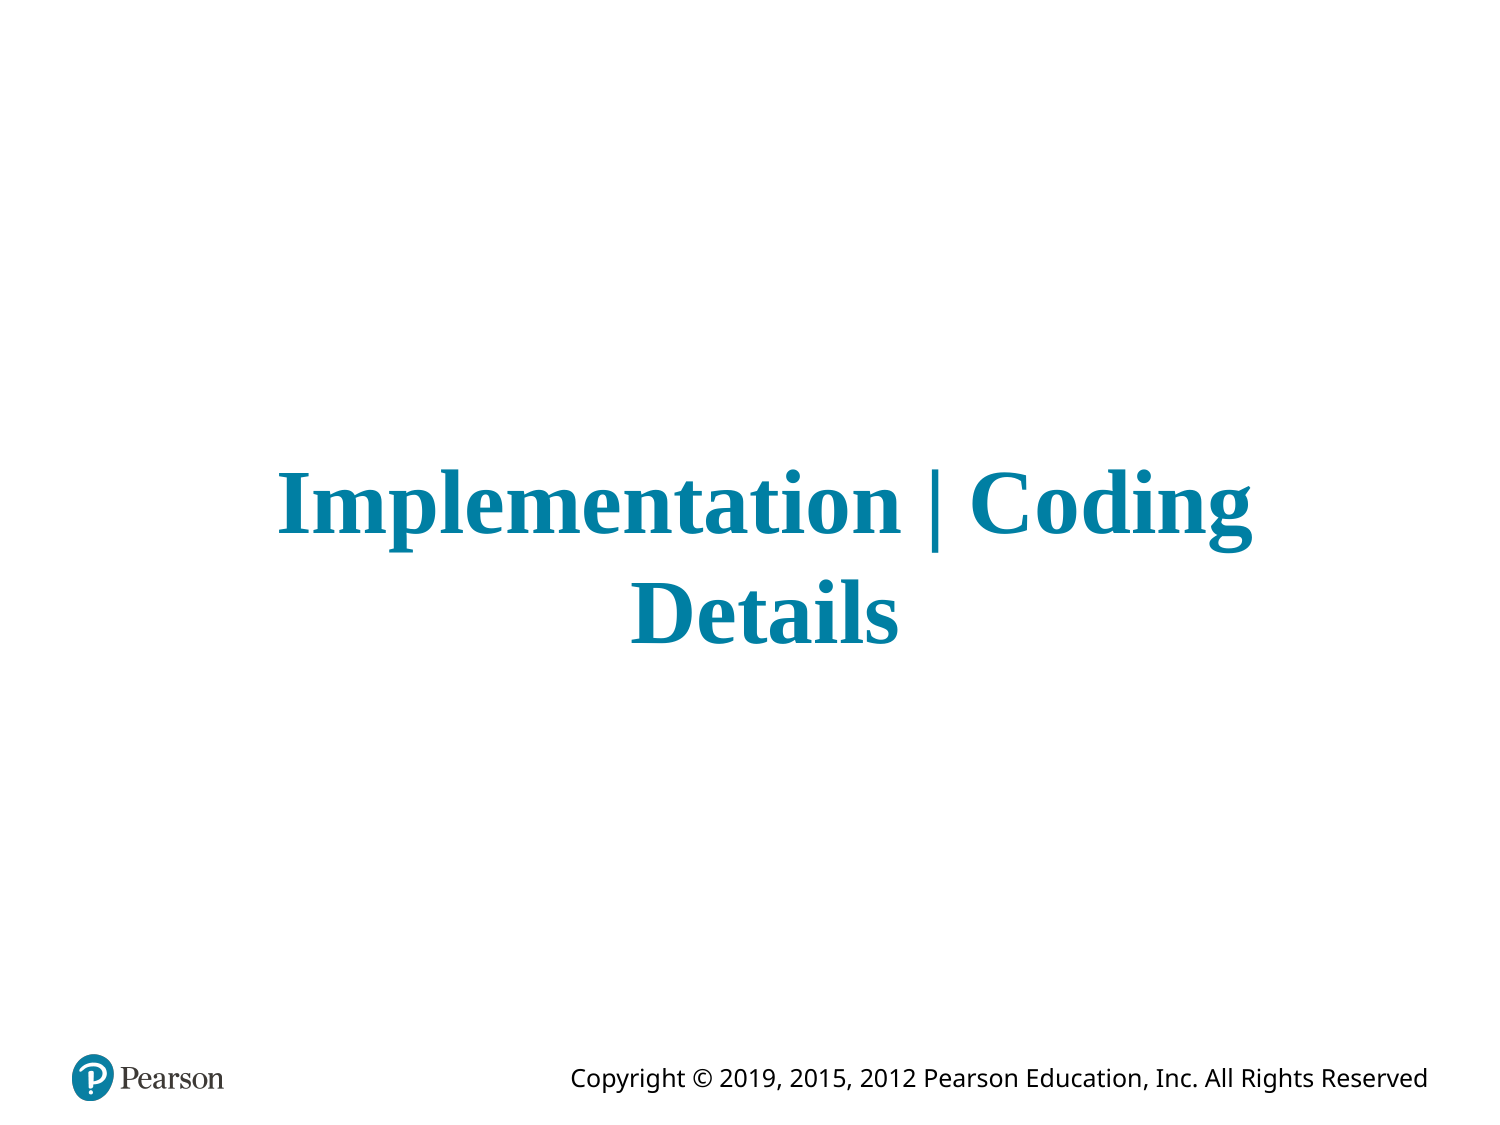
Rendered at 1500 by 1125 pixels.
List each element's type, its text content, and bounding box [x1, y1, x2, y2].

picture [72, 1054, 88, 1070]
picture [80, 1063, 106, 1088]
picture [98, 1054, 224, 1101]
picture [72, 1087, 83, 1101]
title Implementation | Coding Details [212, 422, 1319, 678]
